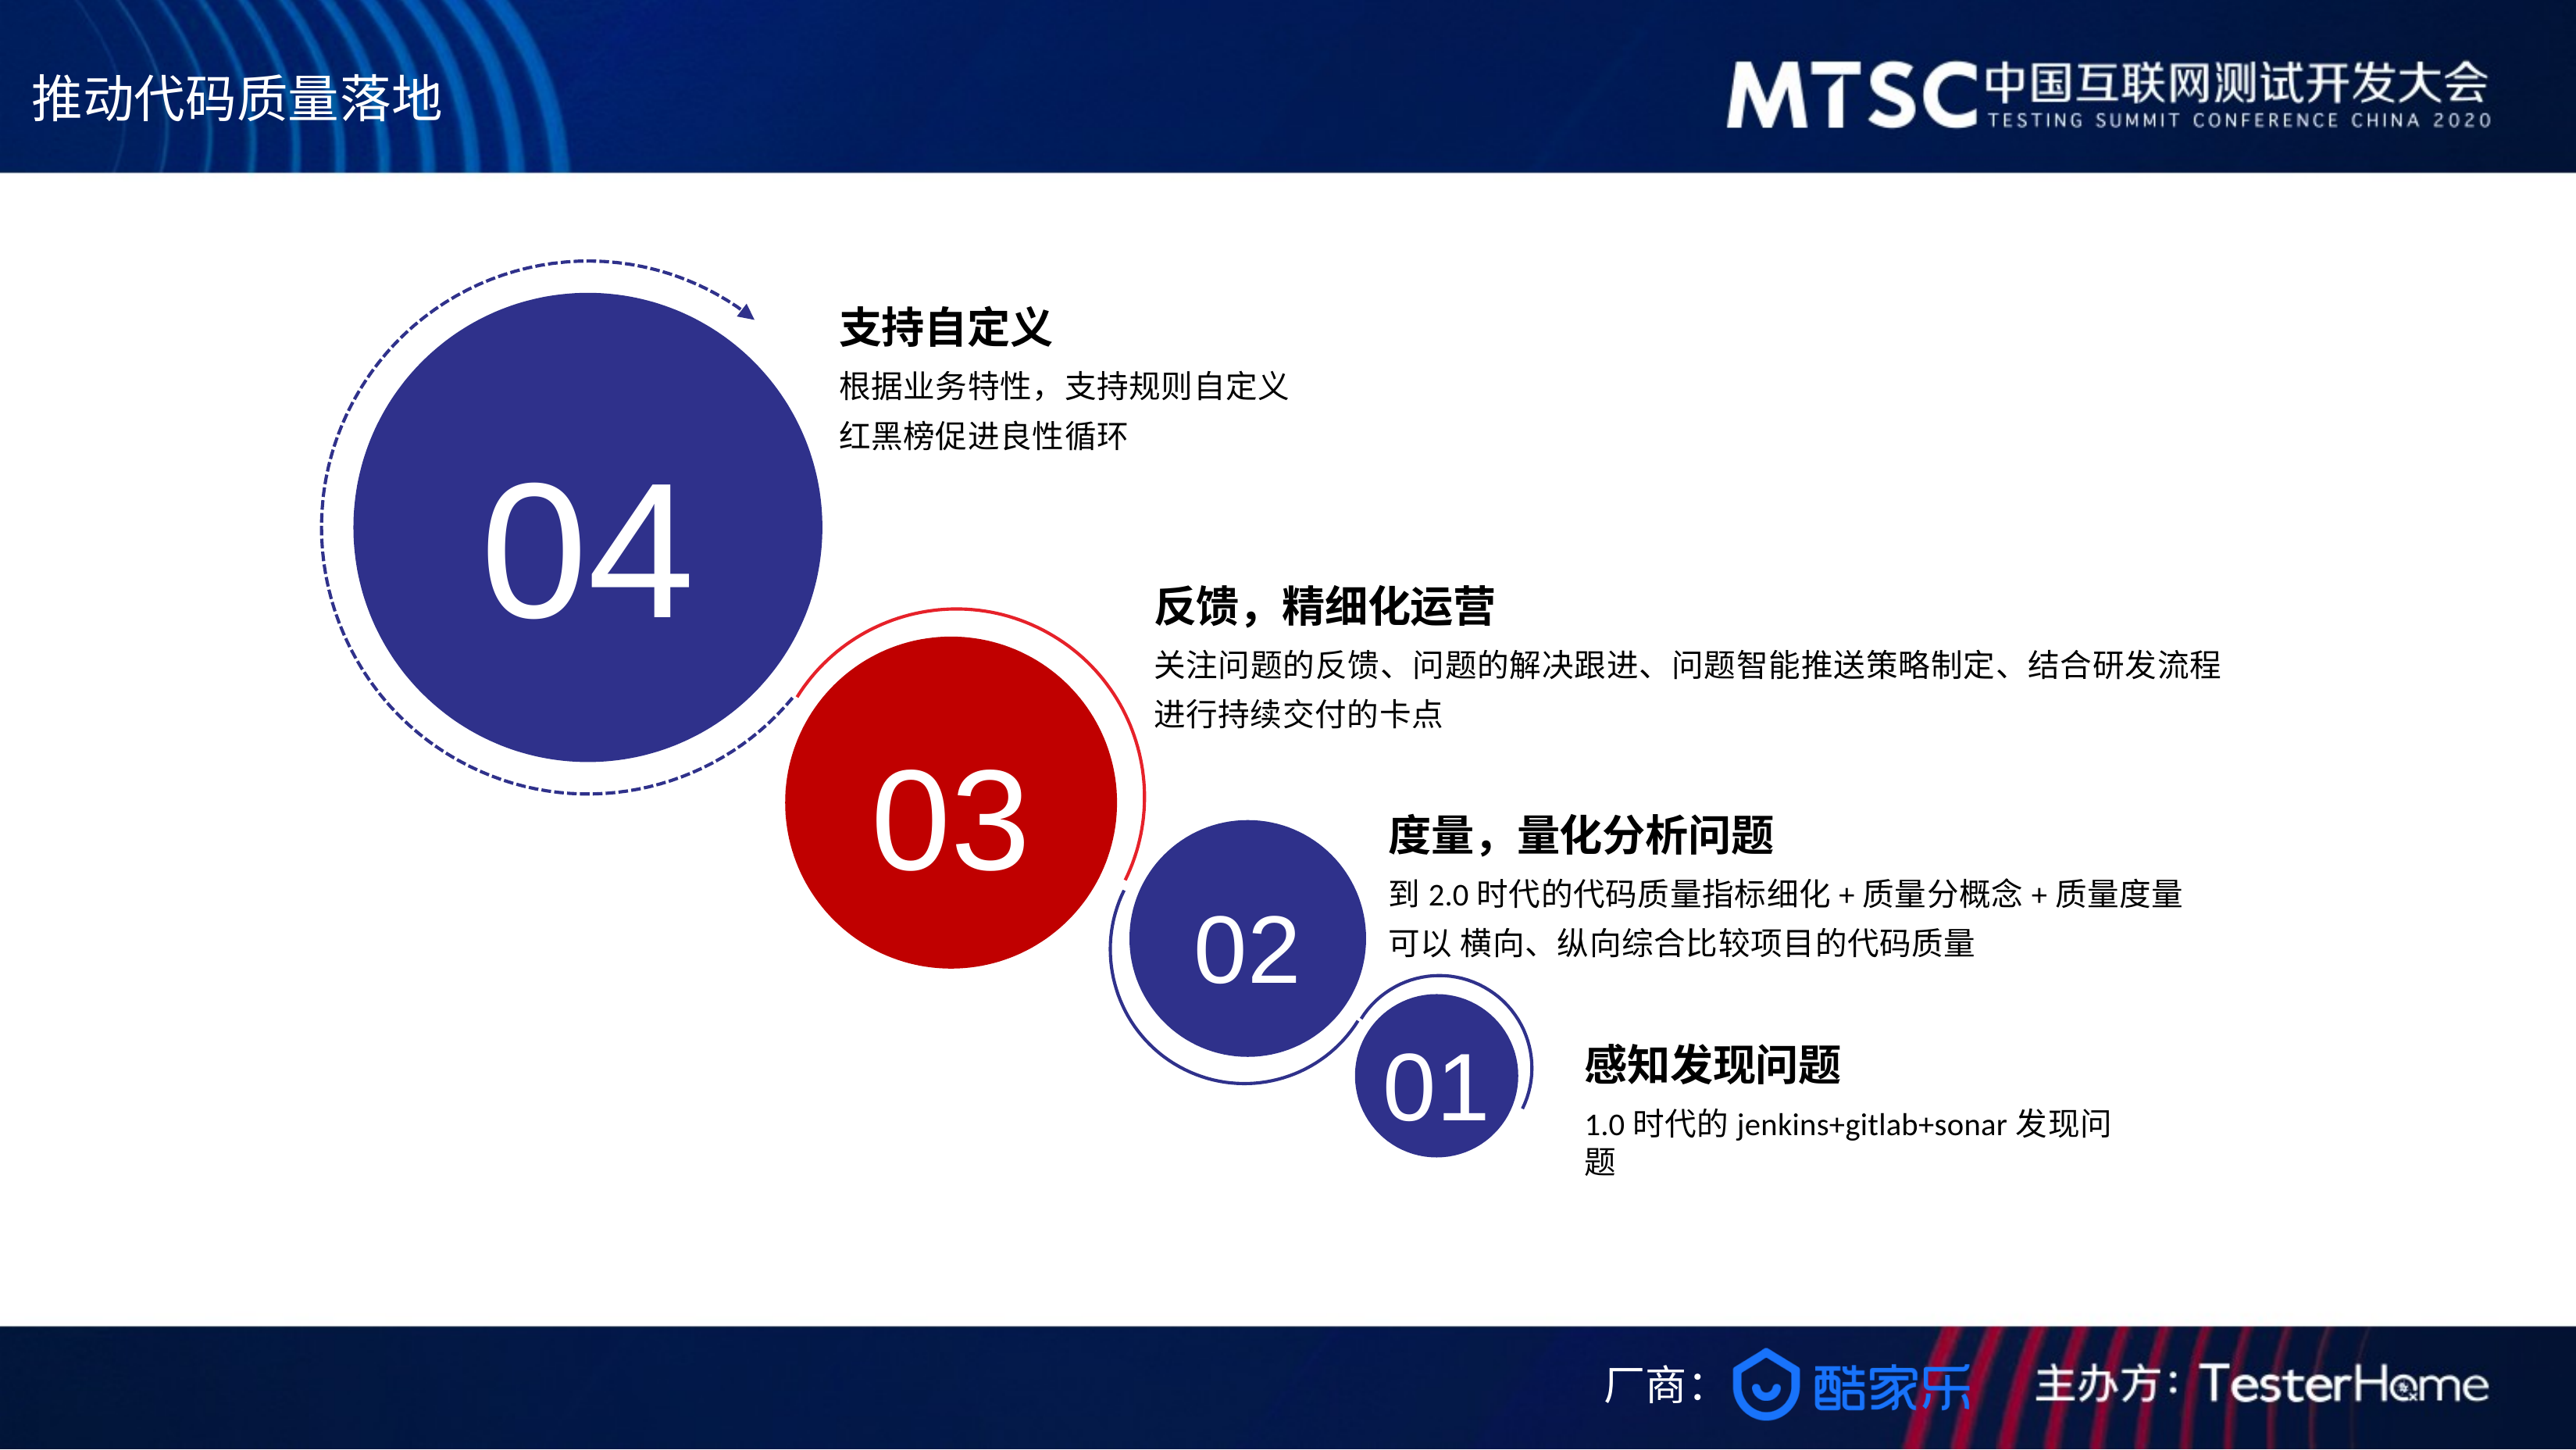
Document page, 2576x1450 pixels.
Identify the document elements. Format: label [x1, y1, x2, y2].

text_box [1108, 888, 1534, 1111]
text_box [319, 259, 1147, 882]
picture [0, 0, 2576, 1450]
